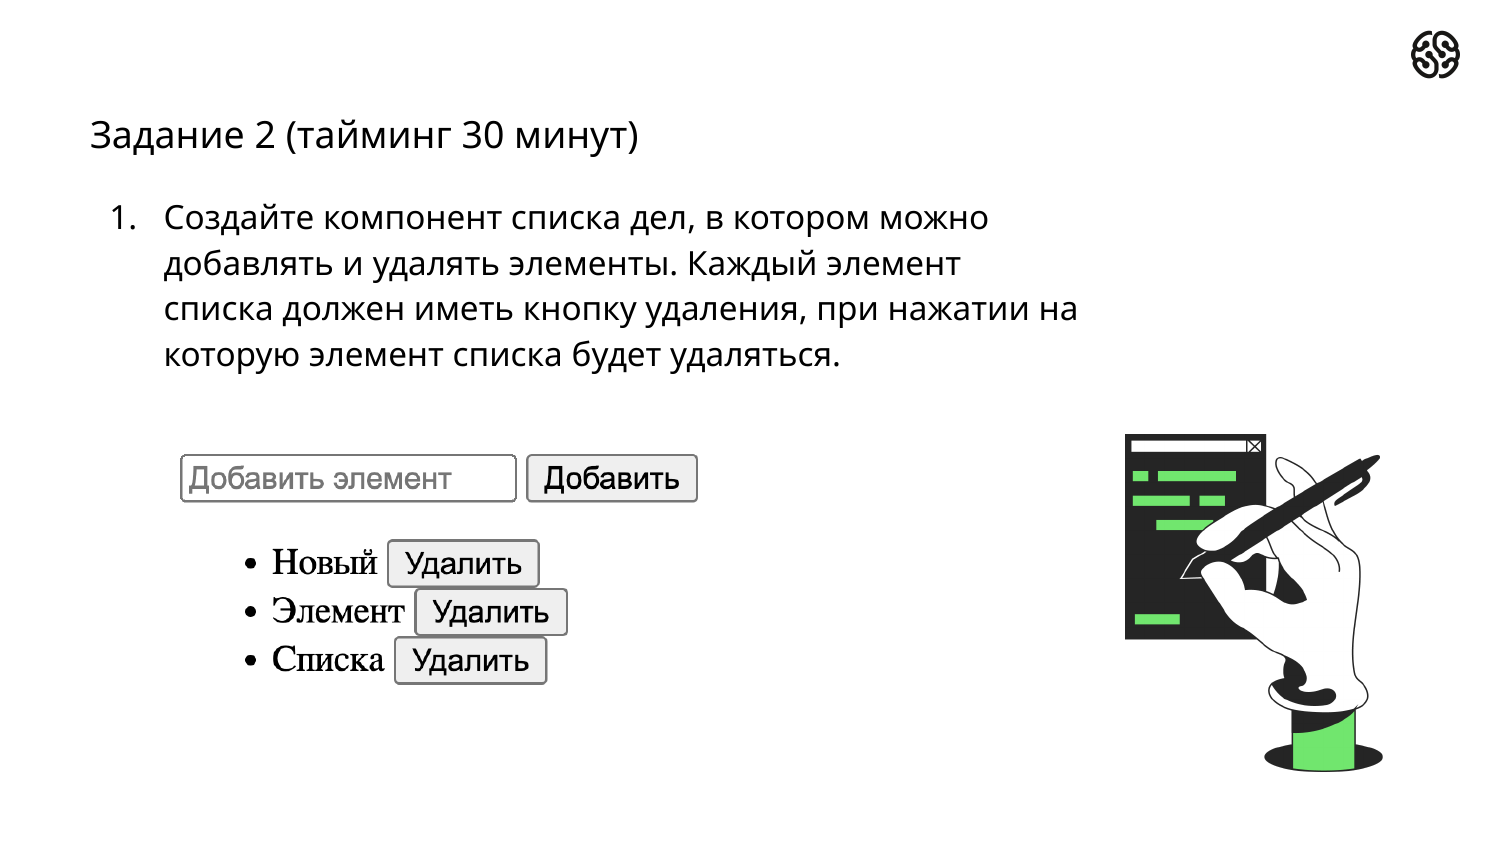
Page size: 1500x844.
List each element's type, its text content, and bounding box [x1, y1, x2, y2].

picture [165, 436, 764, 745]
subtitle Создайте компонент списка дел, в котором можно добавлять и удалять элементы. Каждый элемент списка должен иметь кнопку удаления, при нажатии на которую элемент списка будет удаляться. [88, 36, 1082, 527]
picture [1124, 434, 1384, 772]
title Задание 2 (тайминг 30 минут) [90, 15, 1413, 157]
picture [1413, 30, 1460, 79]
